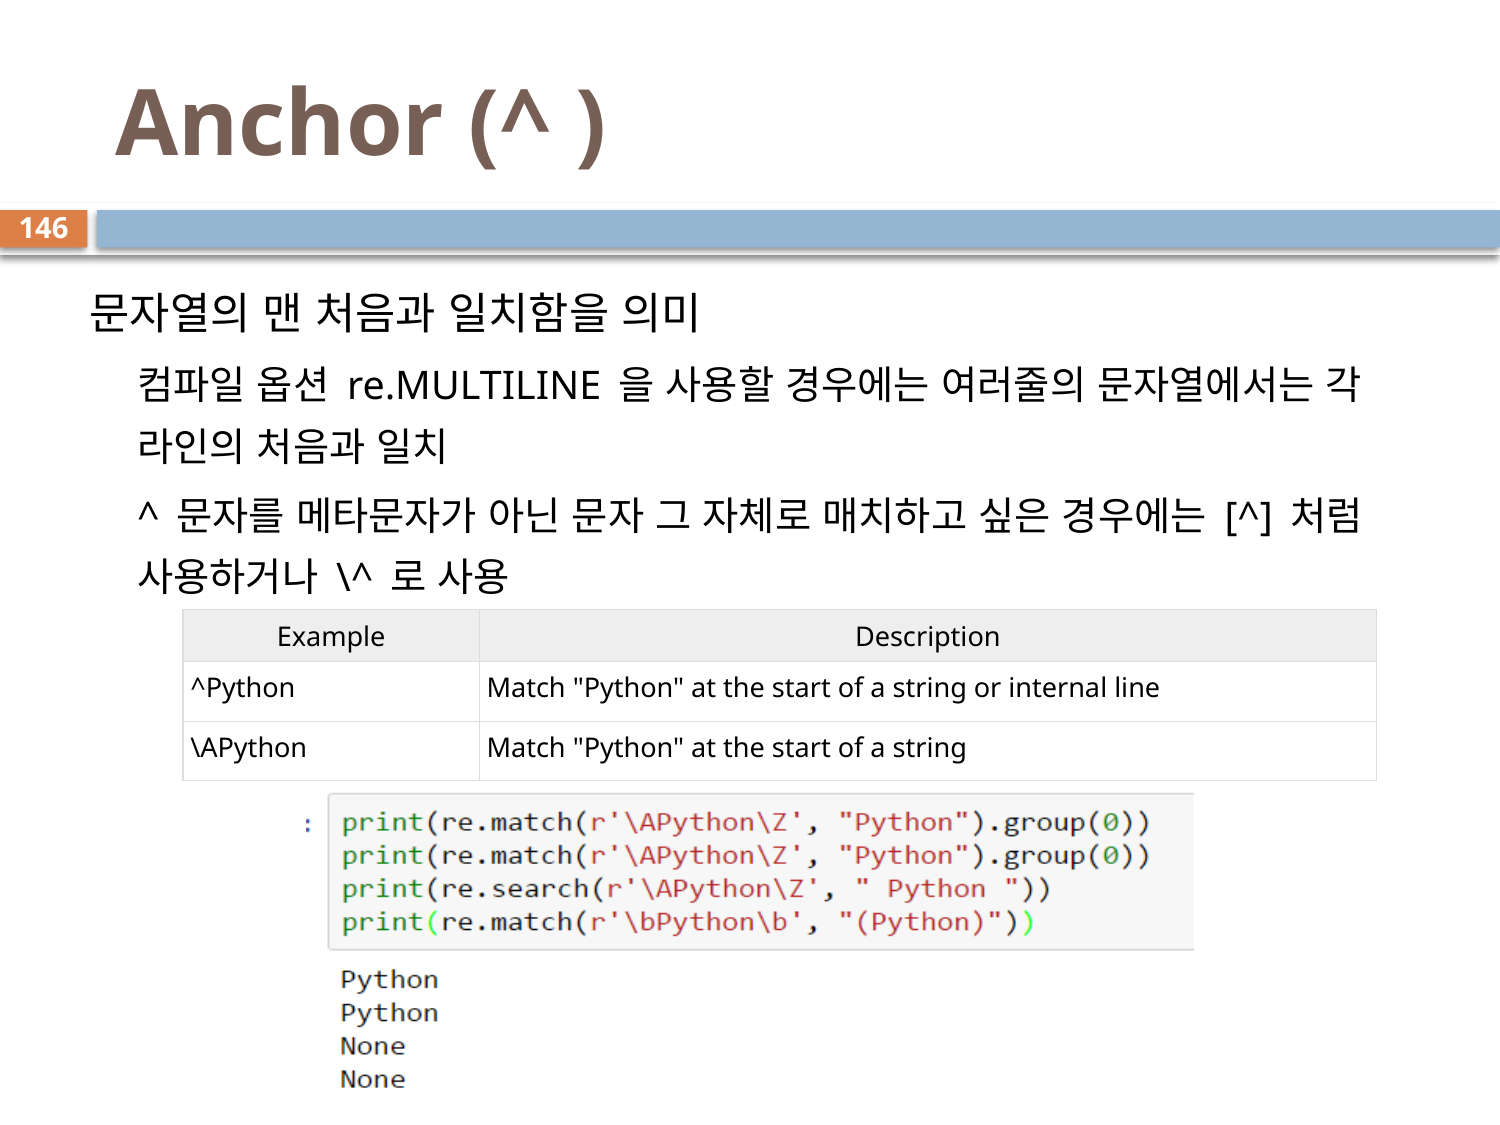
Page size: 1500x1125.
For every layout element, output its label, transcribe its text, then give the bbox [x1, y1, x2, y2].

table_cell Match "Python" at the start of a string or internal line [480, 662, 1376, 721]
list 문자열의 맨 처음과 일치함을 의미 컴파일 옵션 re.MULTILINE 을 사용할 경우에는 여러줄의 문자열에서는 각 라인의 처음과 일치 ^ 문자를 메타문자가 아닌 문자 그 자체로 매치하고 싶은 경우에는 [^] 처럼 사용하거나 \^ 로 사용 [75, 262, 1425, 610]
table_cell \APython [184, 722, 479, 780]
table_header Example [184, 610, 479, 661]
table_cell Match "Python" at the start of a string [480, 722, 1376, 780]
picture [305, 786, 1194, 1111]
table_cell ^Python [184, 662, 479, 721]
slide_number 146 [0, 208, 88, 249]
table_header Description [480, 610, 1376, 661]
title Anchor (^ ) [100, 37, 1438, 200]
